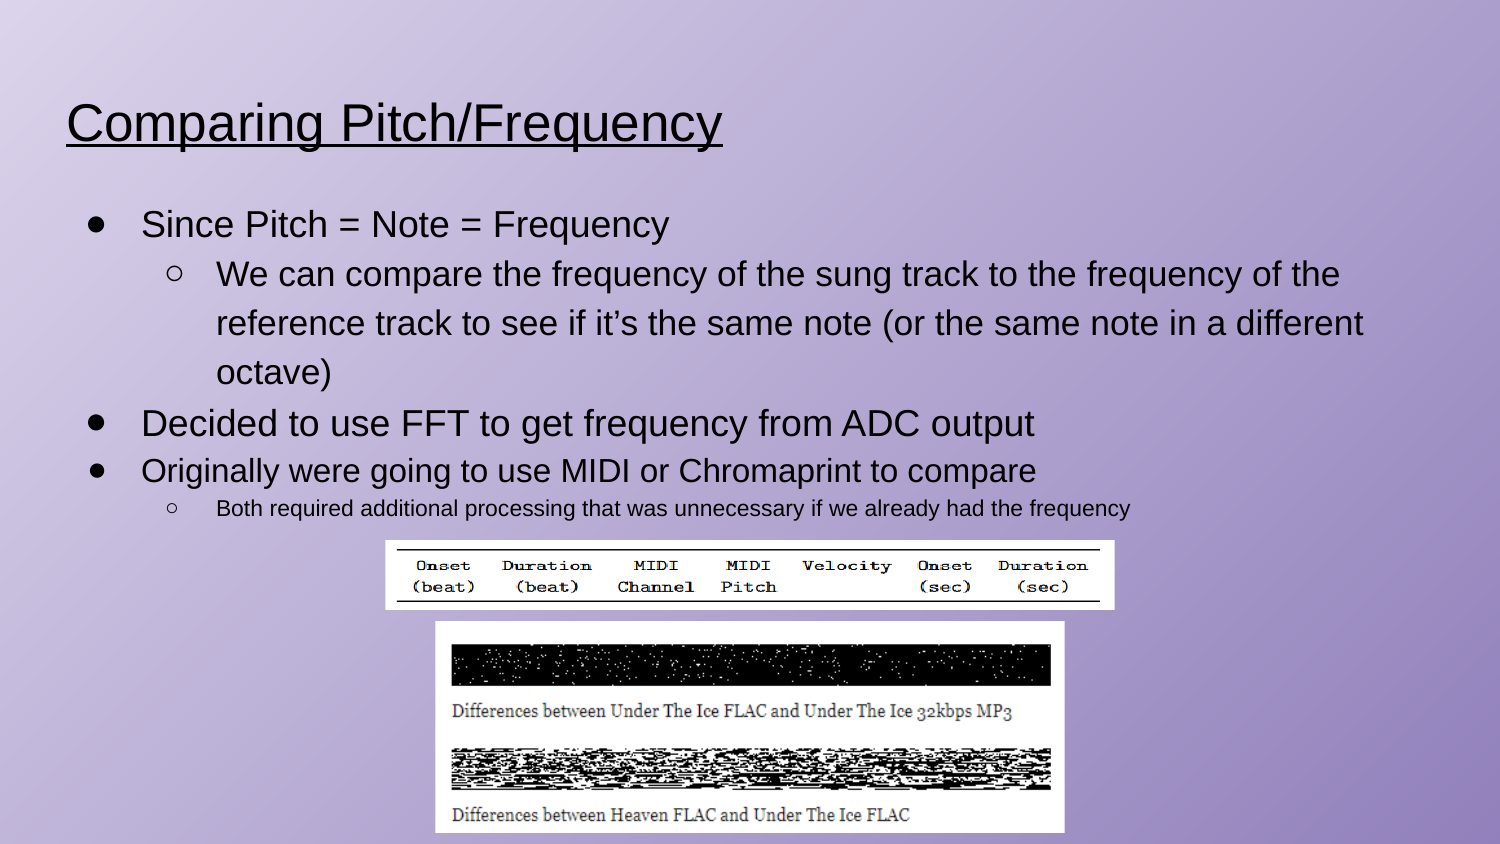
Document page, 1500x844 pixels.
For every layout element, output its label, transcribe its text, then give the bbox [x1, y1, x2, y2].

picture [434, 621, 1065, 833]
list Since Pitch = Note = Frequency We can compare the frequency of the sung track to the frequency of the reference track to see if it’s the same note (or the same note in a different octave) Decided to use FFT to get frequency from ADC output Originally were going to use MIDI or Chromaprint to compare Both required additional processing that was unnecessary if we already had the frequency [51, 178, 1431, 541]
title Comparing Pitch/Frequency [51, 72, 1449, 167]
picture [384, 539, 1115, 610]
